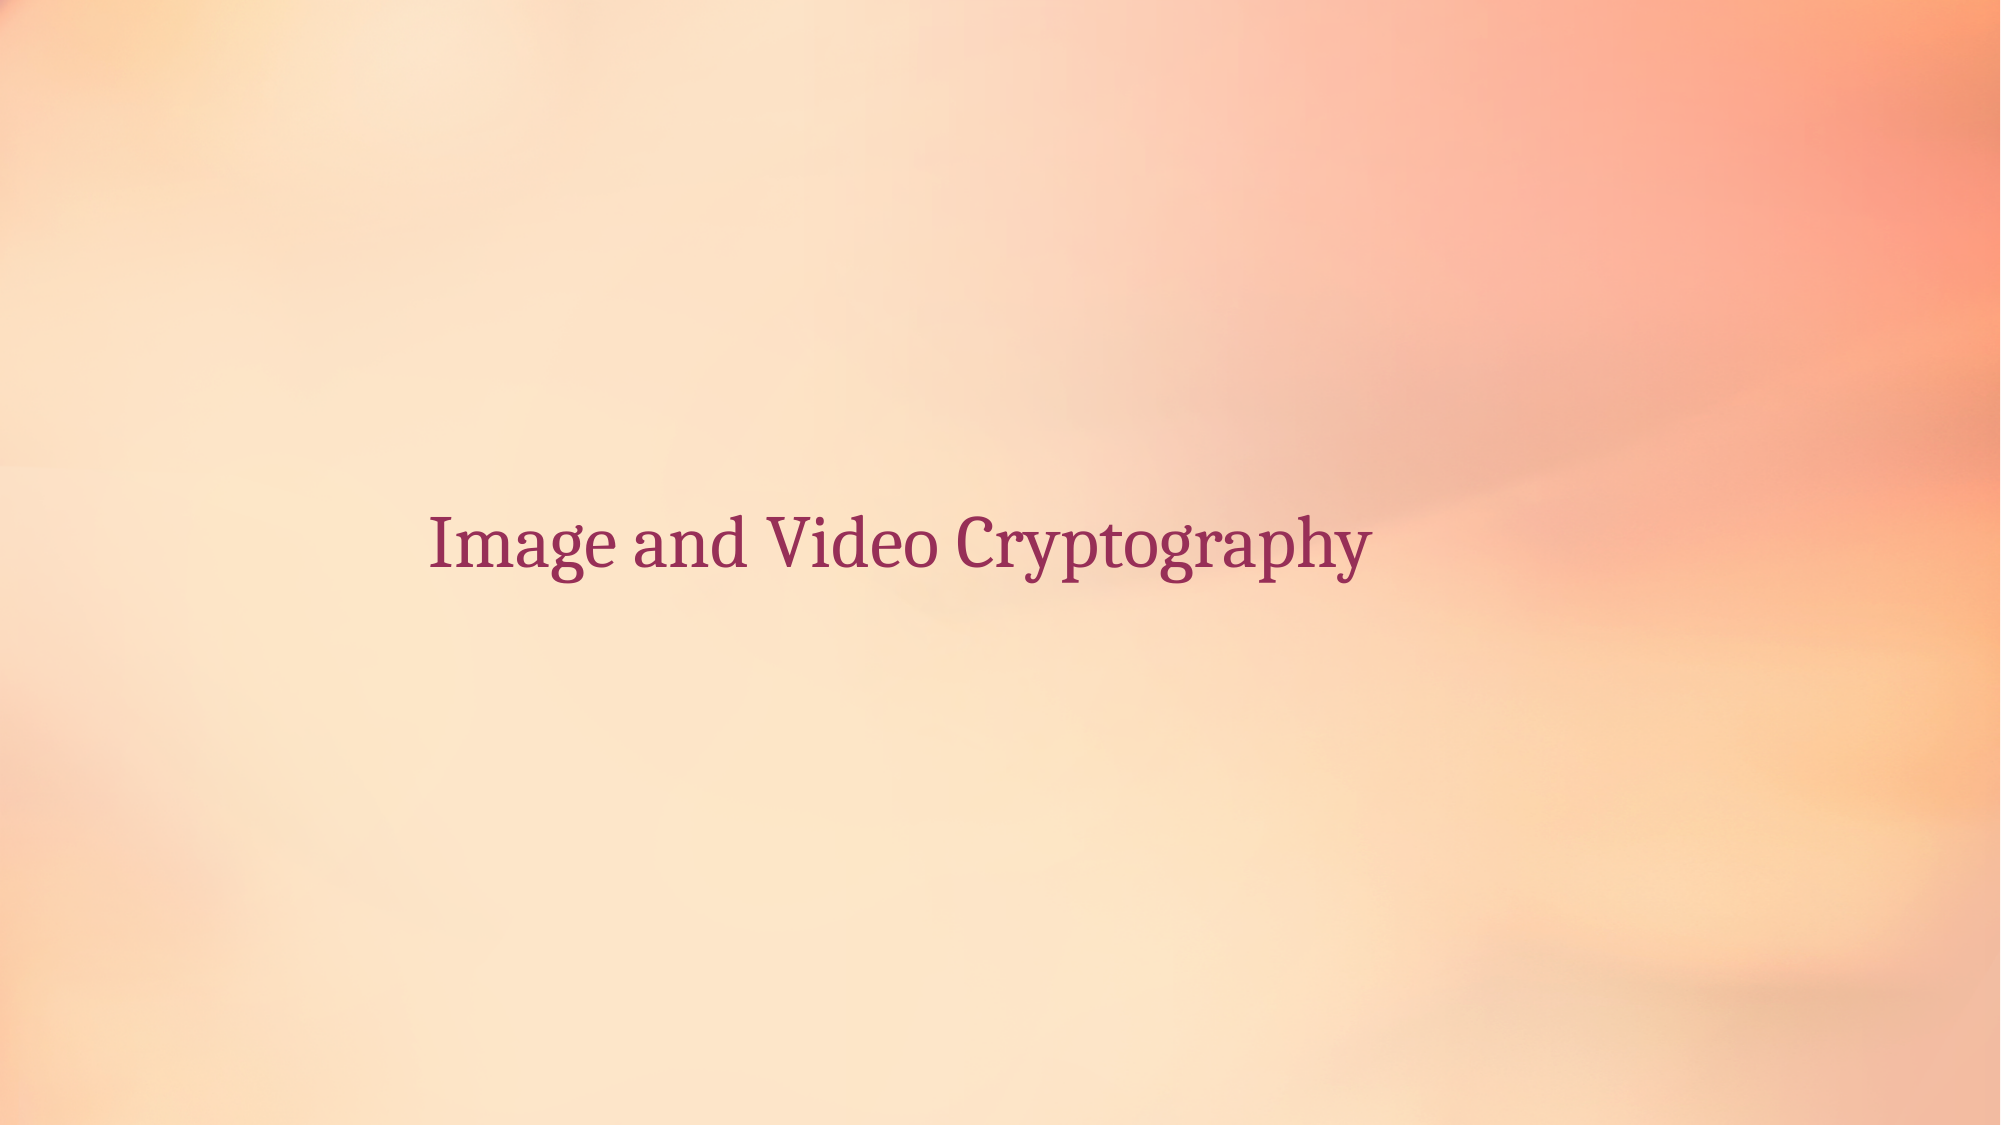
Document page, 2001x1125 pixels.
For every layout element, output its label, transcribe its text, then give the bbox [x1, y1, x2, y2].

picture [0, 0, 2001, 1125]
title Image and Video Cryptography [413, 350, 1839, 591]
